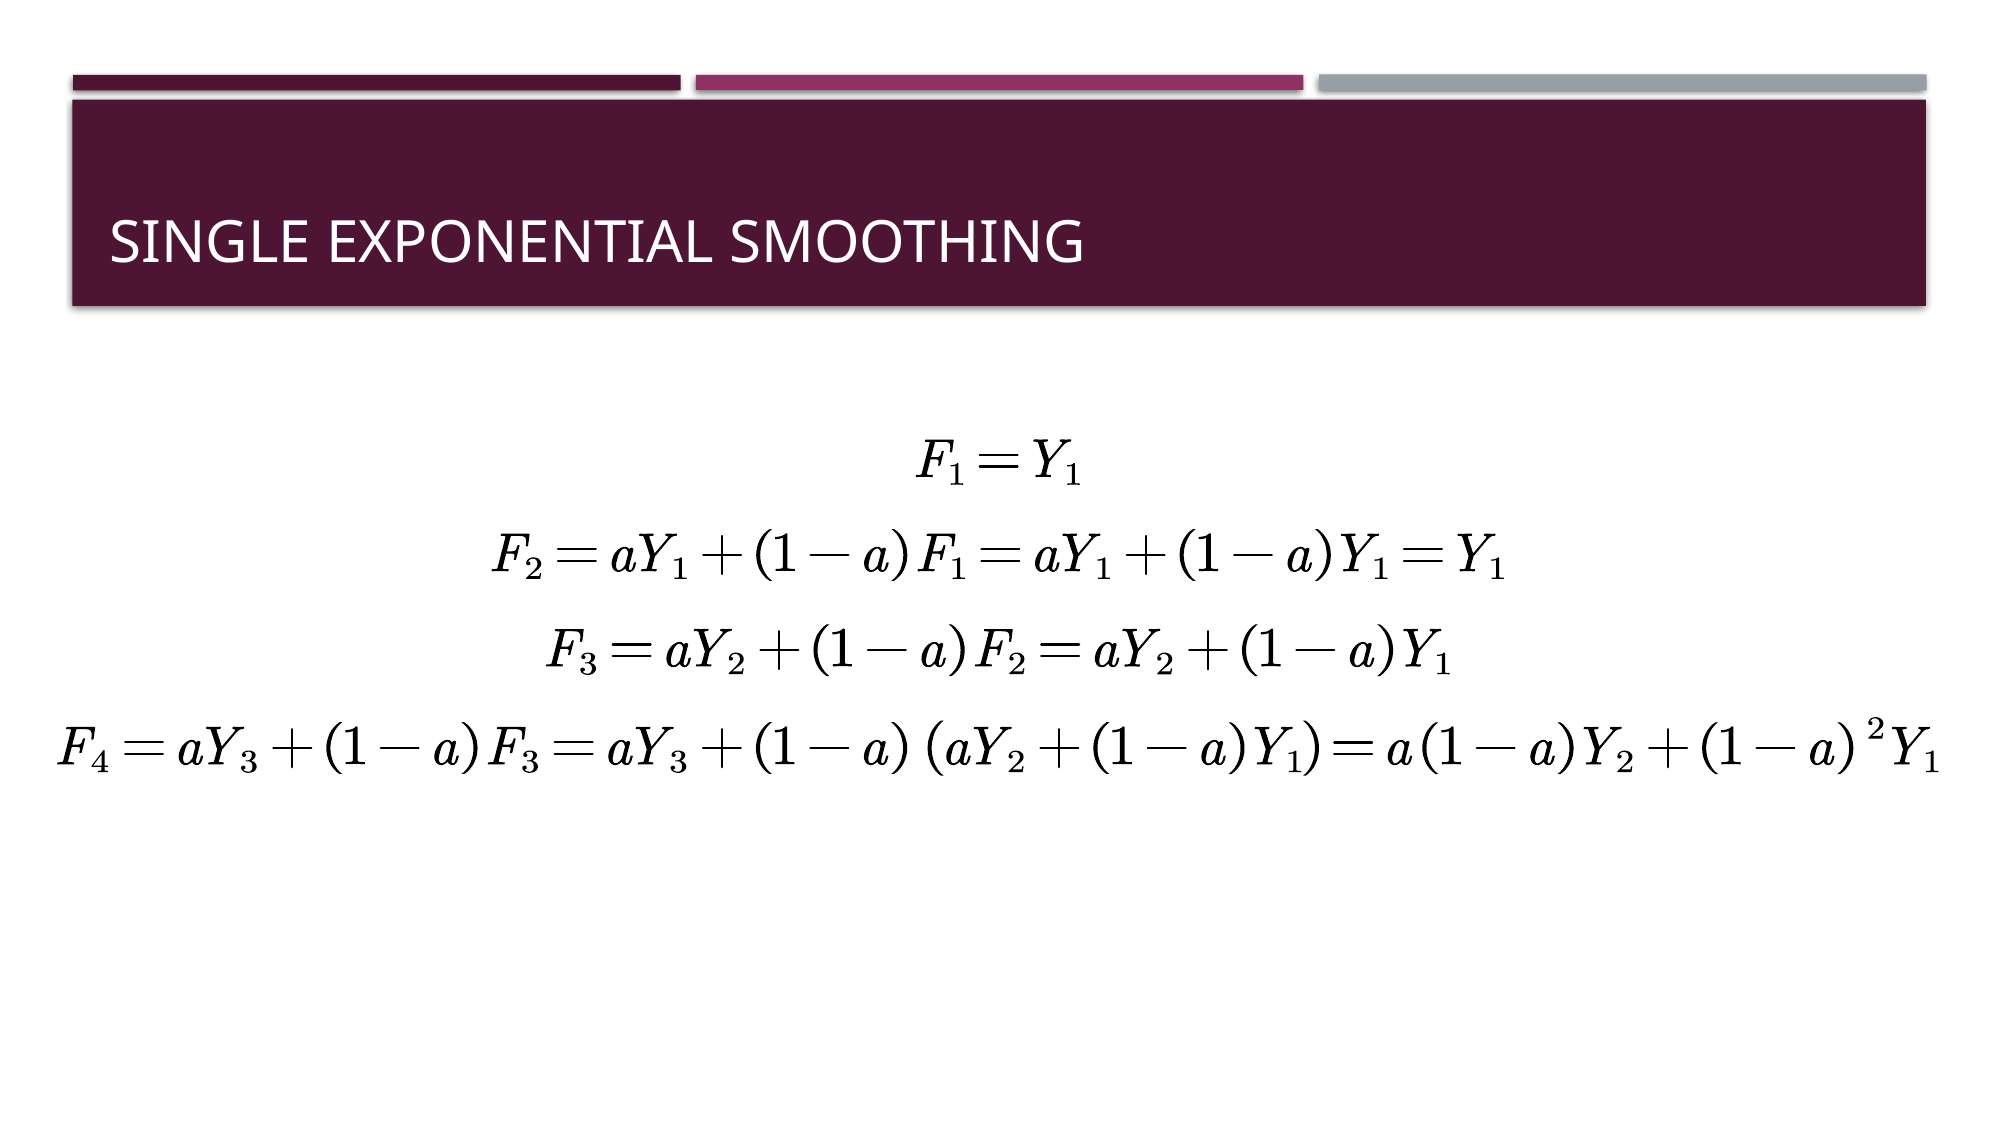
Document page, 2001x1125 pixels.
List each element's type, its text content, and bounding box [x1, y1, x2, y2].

title Single exponential smoothing [94, 119, 1904, 282]
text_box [51, 422, 1949, 796]
